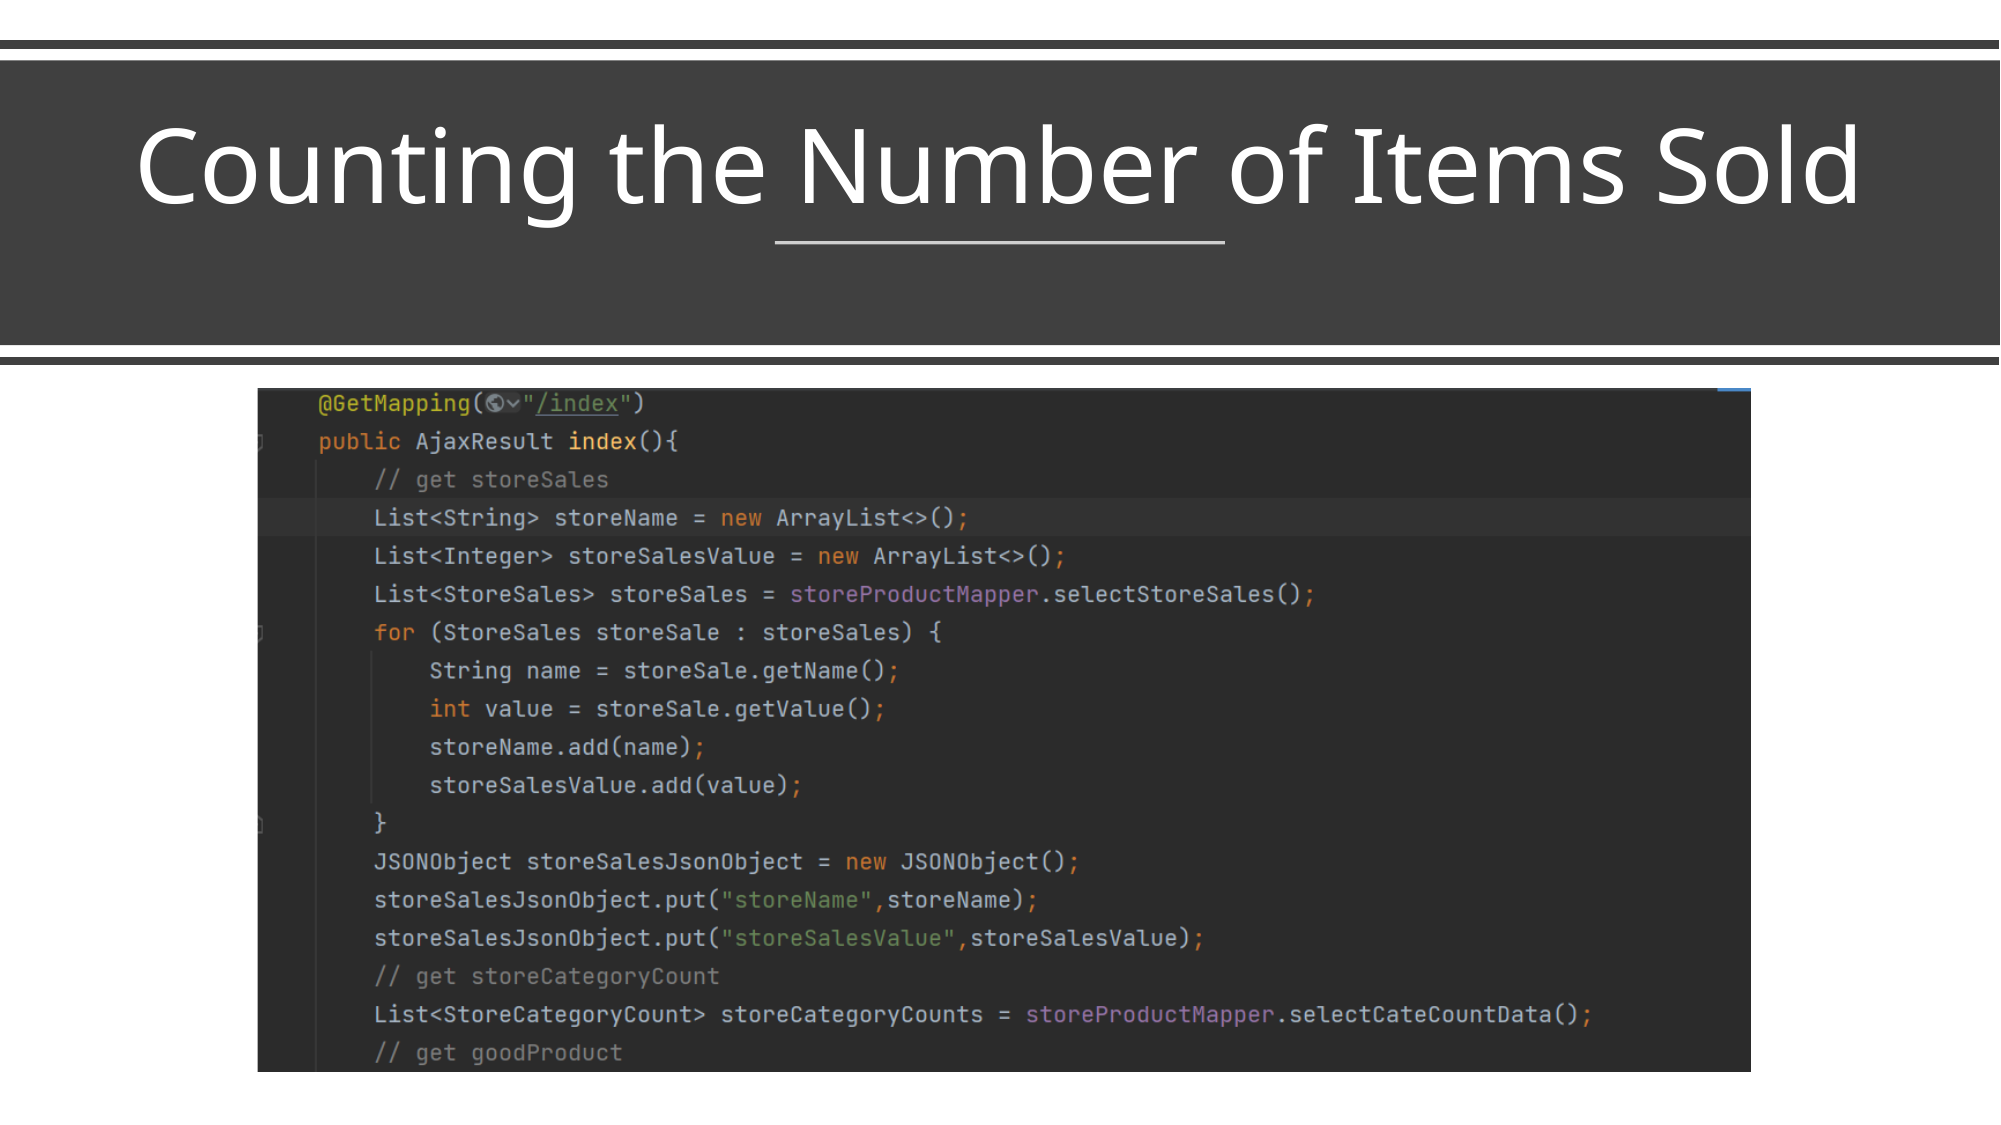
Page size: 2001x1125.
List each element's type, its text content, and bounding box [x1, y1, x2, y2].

text_box [0, 59, 2000, 346]
title Counting the Number of Items Sold [86, 80, 1914, 233]
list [257, 388, 1751, 1072]
